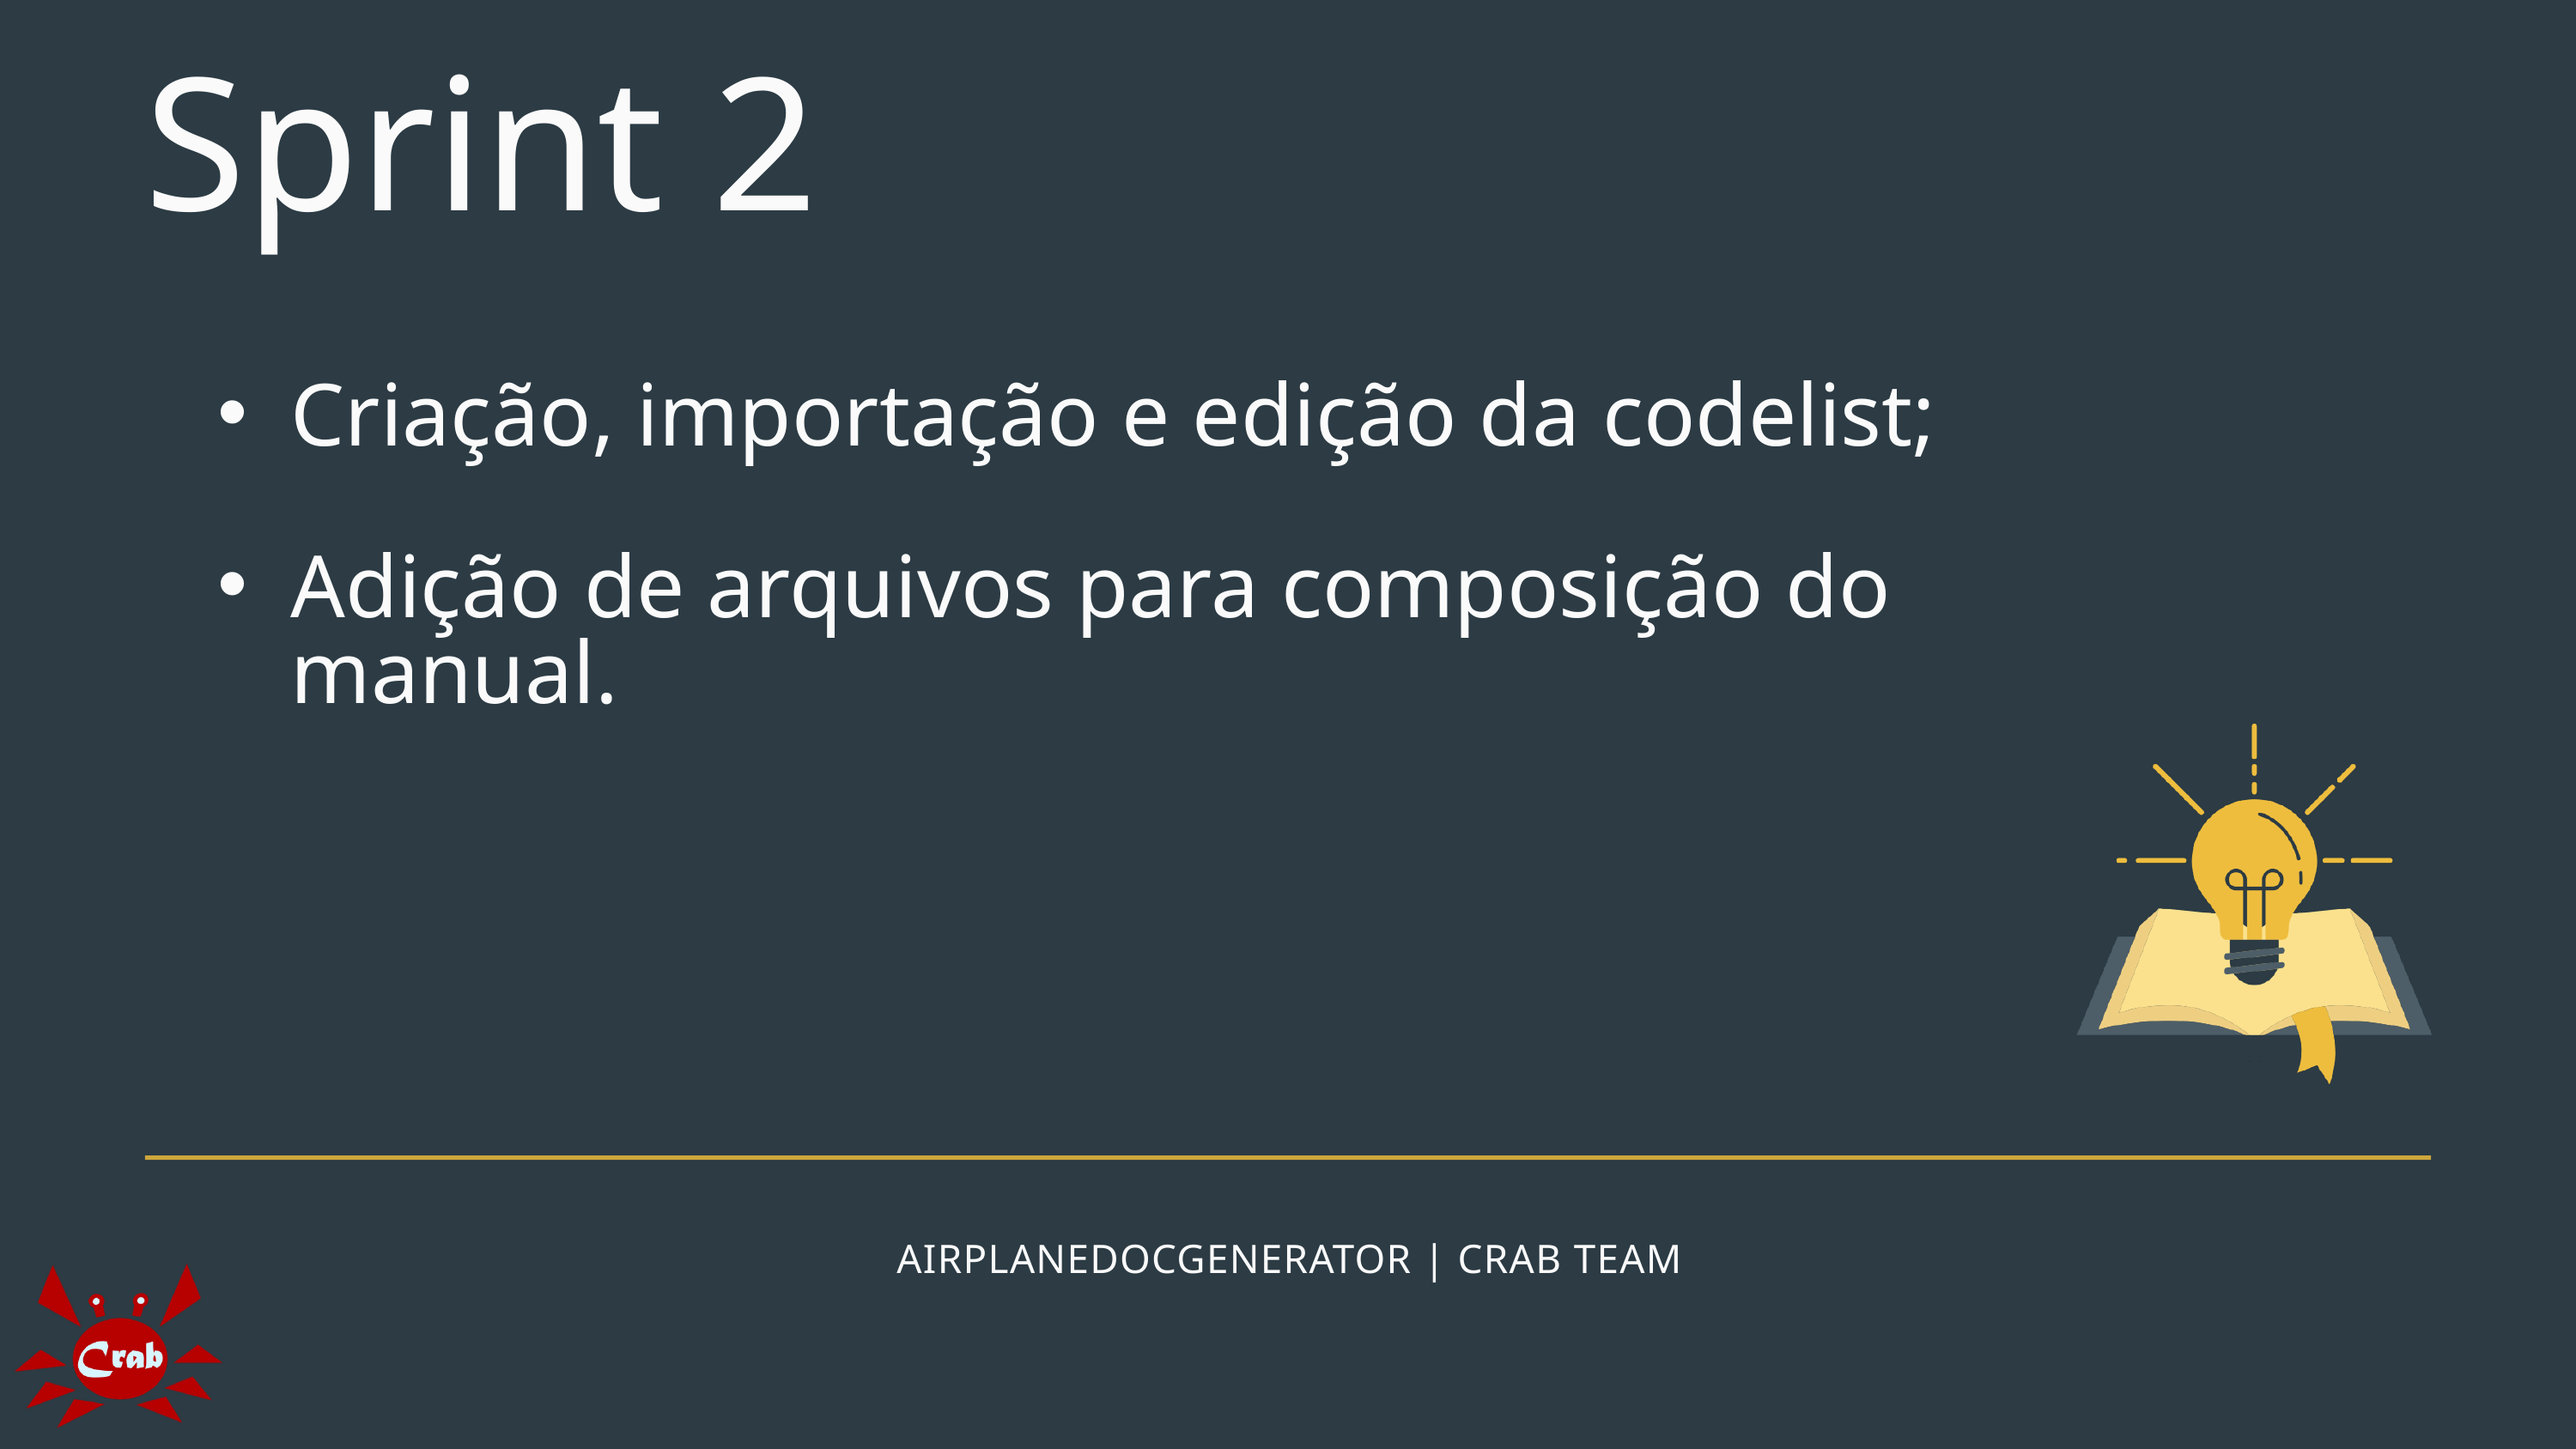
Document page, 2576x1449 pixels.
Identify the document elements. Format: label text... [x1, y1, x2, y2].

text_box Criação, importação e edição da codelist; Adição de arquivos para composição do manual. [144, 377, 2085, 721]
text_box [144, 1155, 2432, 1279]
text_box Sprint 2 [144, 62, 920, 248]
picture [0, 1254, 237, 1449]
picture [2075, 724, 2432, 1084]
